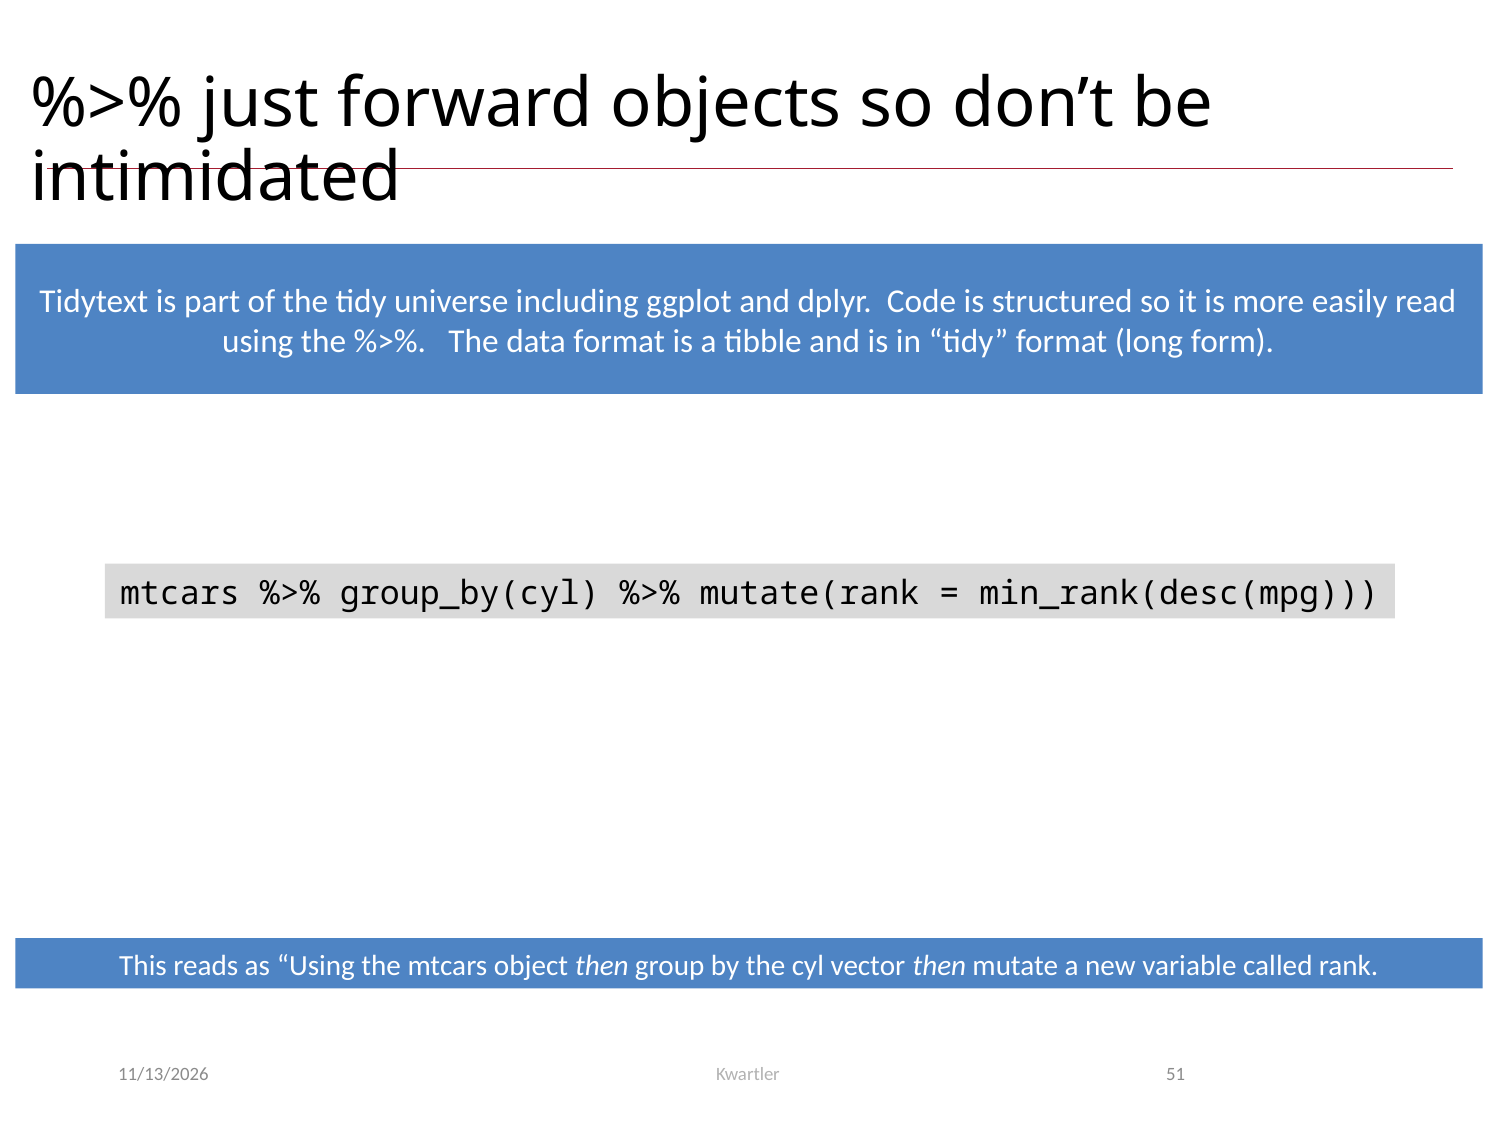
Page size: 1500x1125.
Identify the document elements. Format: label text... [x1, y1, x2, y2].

text_box Tidytext is part of the tidy universe including ggplot and dplyr. Code is structured so it is more easily read using the %>%. The data format is a tibble and is in “tidy” format (long form). [15, 243, 1483, 394]
slide_number 51 [1059, 1042, 1200, 1103]
text_box This reads as “Using the mtcars object then group by the cyl vector then mutate a new variable called rank. [15, 937, 1483, 989]
footer Kwartler [496, 1042, 1004, 1103]
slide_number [103, 1042, 441, 1103]
text_box mtcars %>% group_by(cyl) %>% mutate(rank = min_rank(desc(mpg))) [104, 563, 1395, 619]
title %>% just forward objects so don’t be intimidated [15, 59, 1483, 157]
